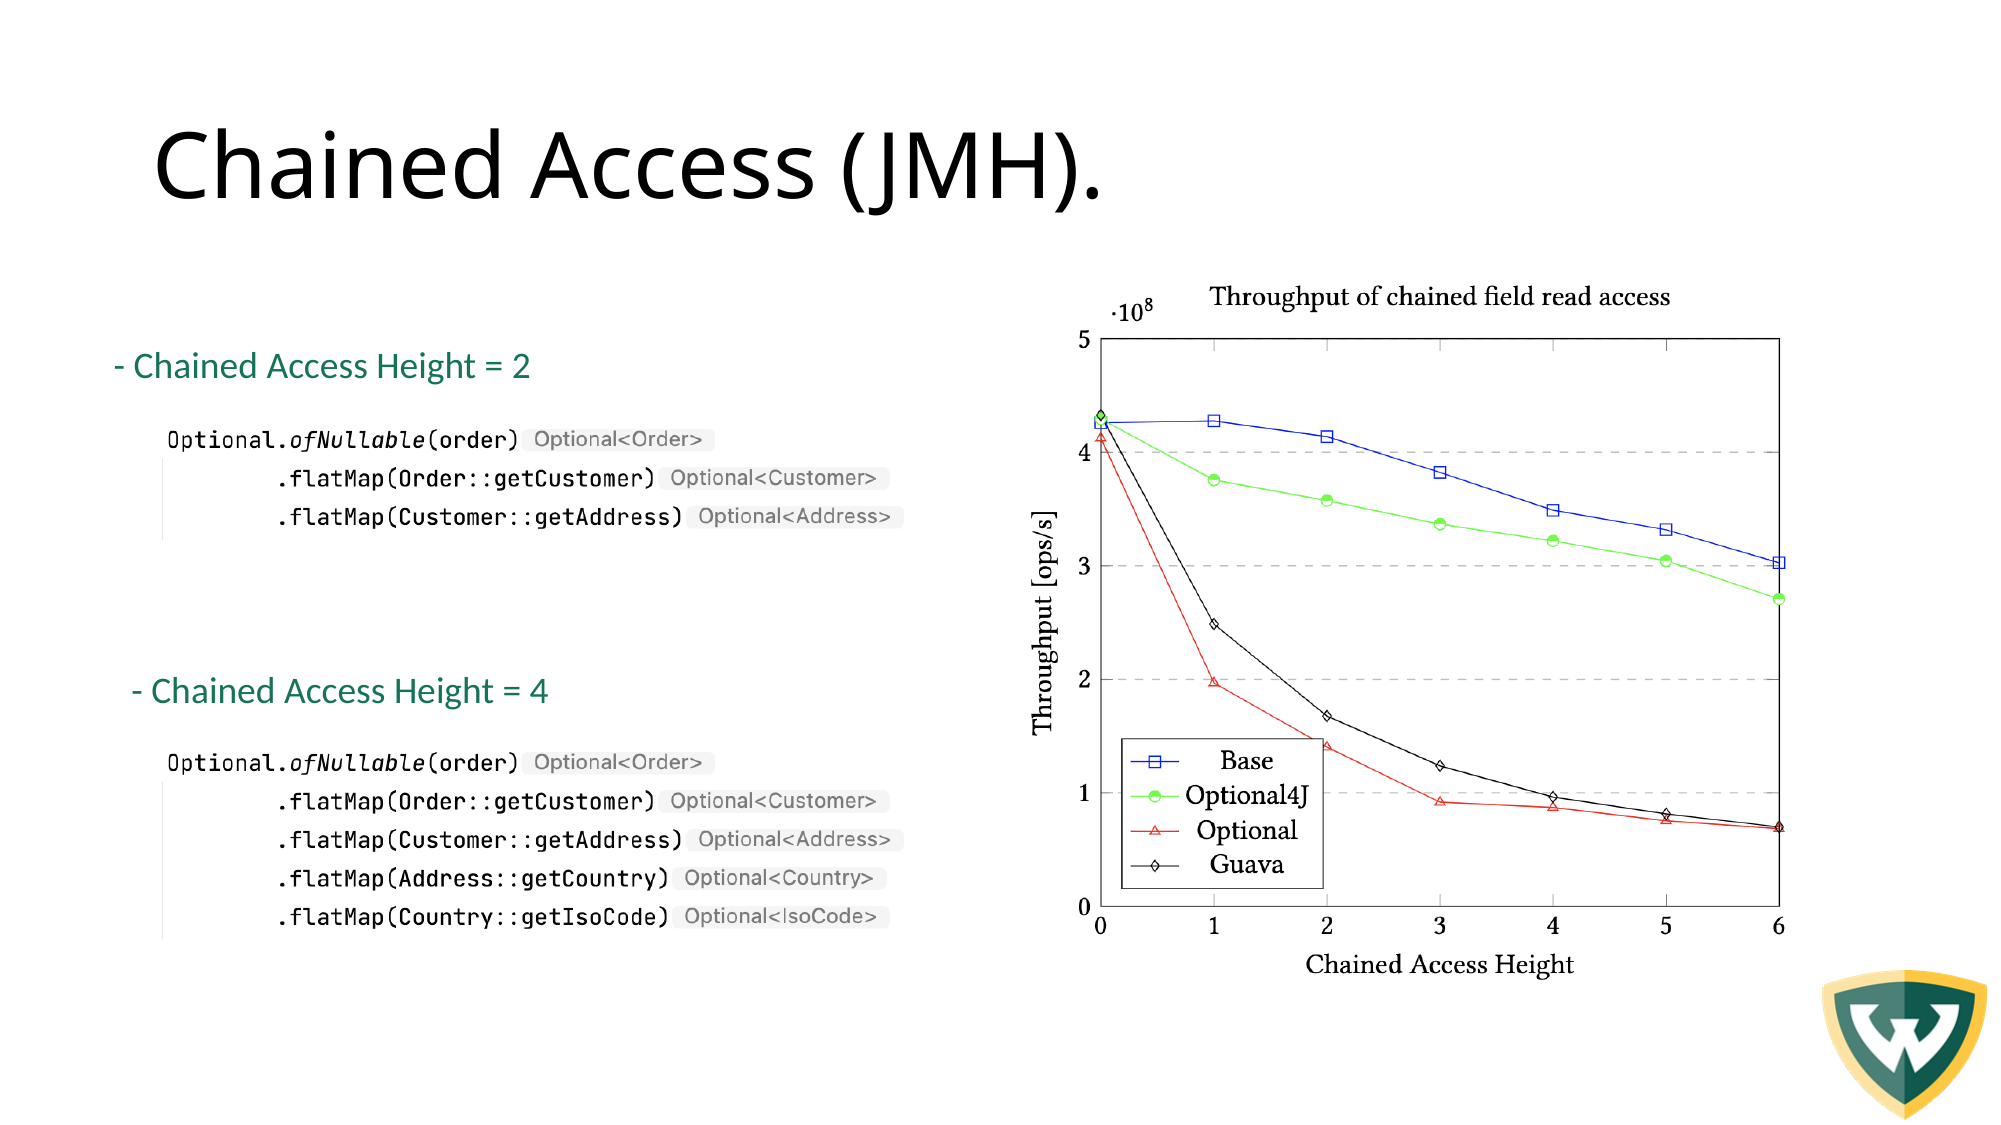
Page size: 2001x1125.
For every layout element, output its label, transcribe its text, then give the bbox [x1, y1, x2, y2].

picture [1815, 970, 1993, 1120]
picture [113, 417, 1012, 540]
picture [113, 740, 1012, 939]
title Chained Access (JMH). [137, 59, 1863, 278]
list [999, 272, 1824, 987]
text_box - Chained Access Height = 4 [116, 658, 565, 718]
text_box - Chained Access Height = 2 [98, 334, 547, 394]
